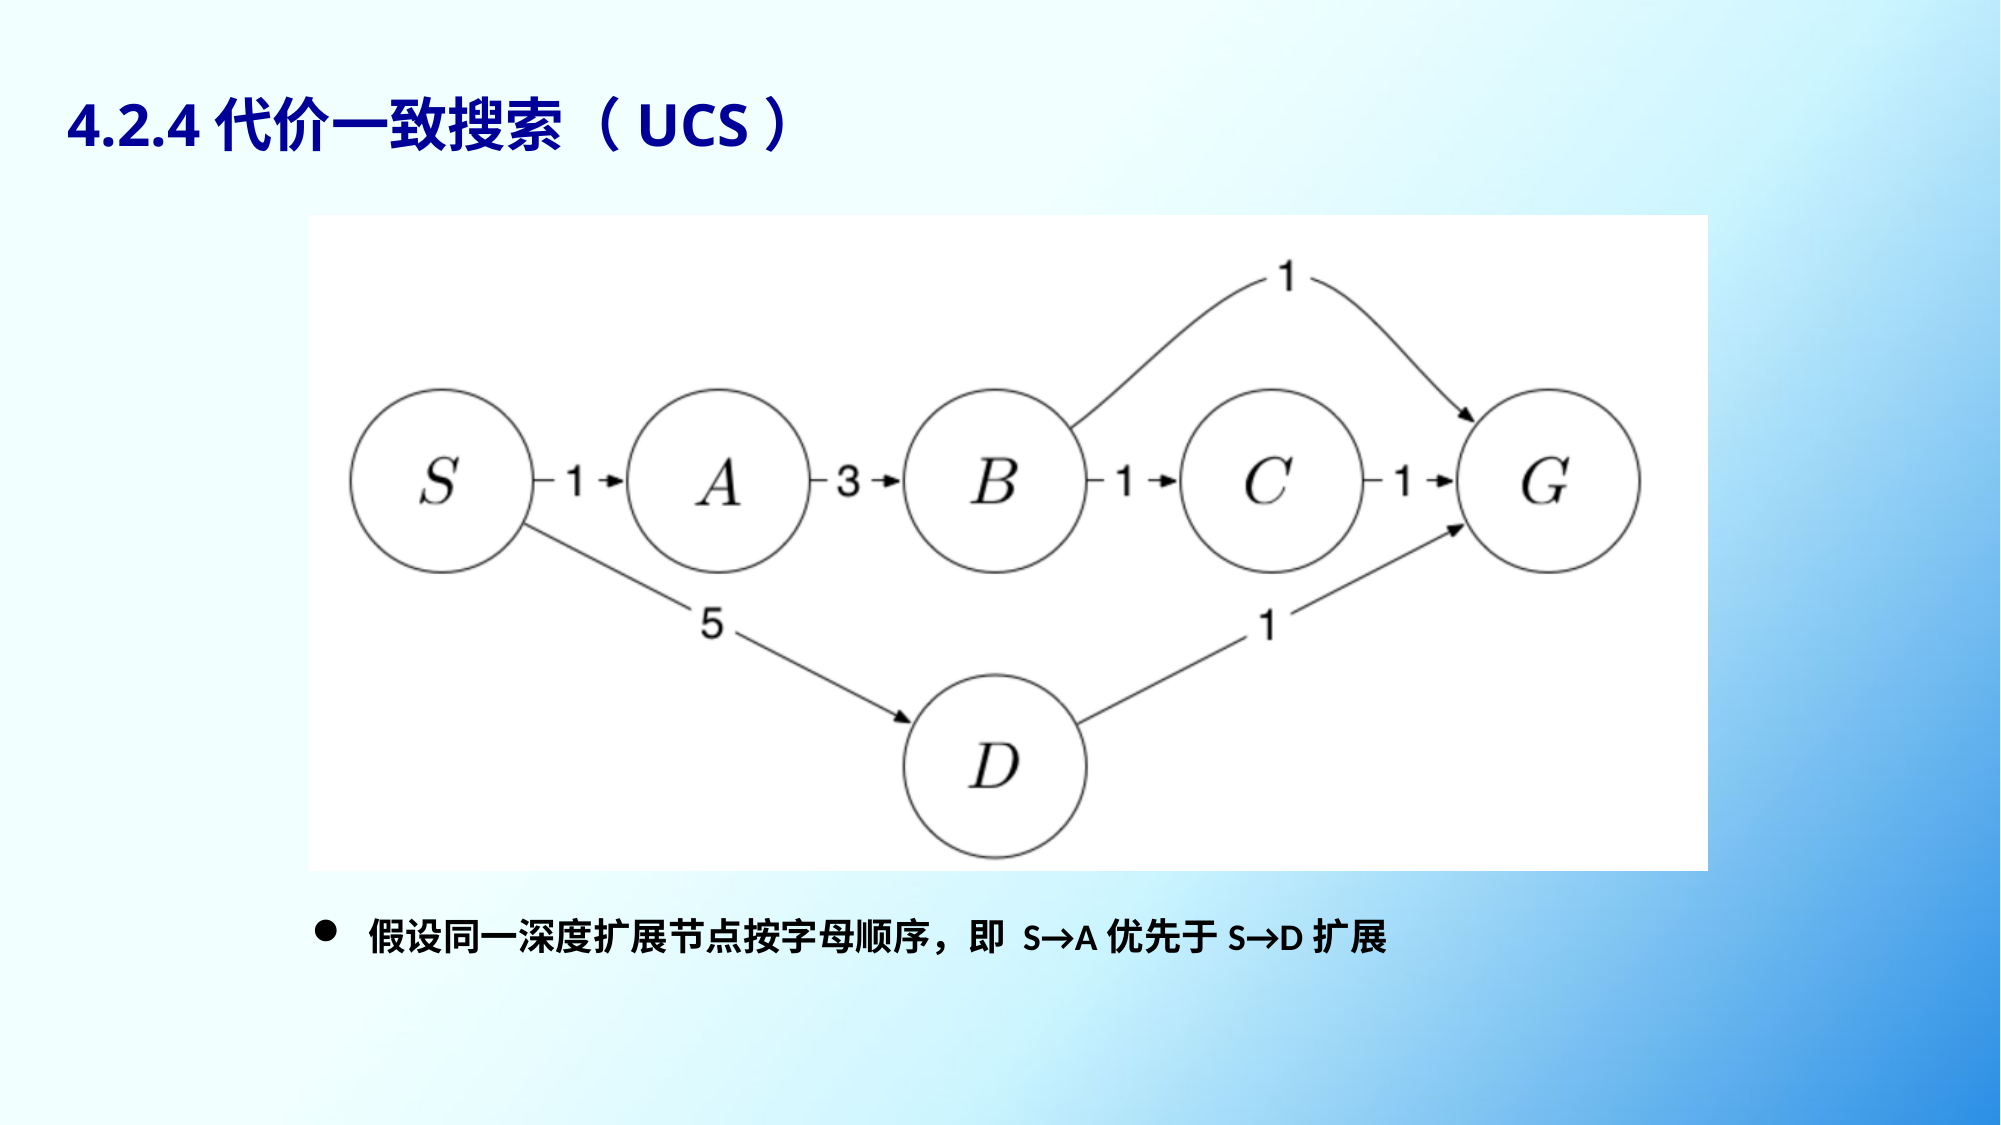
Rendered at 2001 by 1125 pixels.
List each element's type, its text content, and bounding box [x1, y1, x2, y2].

picture [0, 0, 2001, 1125]
text_box 4.2.4代价一致搜索（UCS） [52, 69, 1714, 177]
text_box 假设同一深度扩展节点按字母顺序，即 S→A优先于S→D扩展 [297, 901, 1403, 966]
